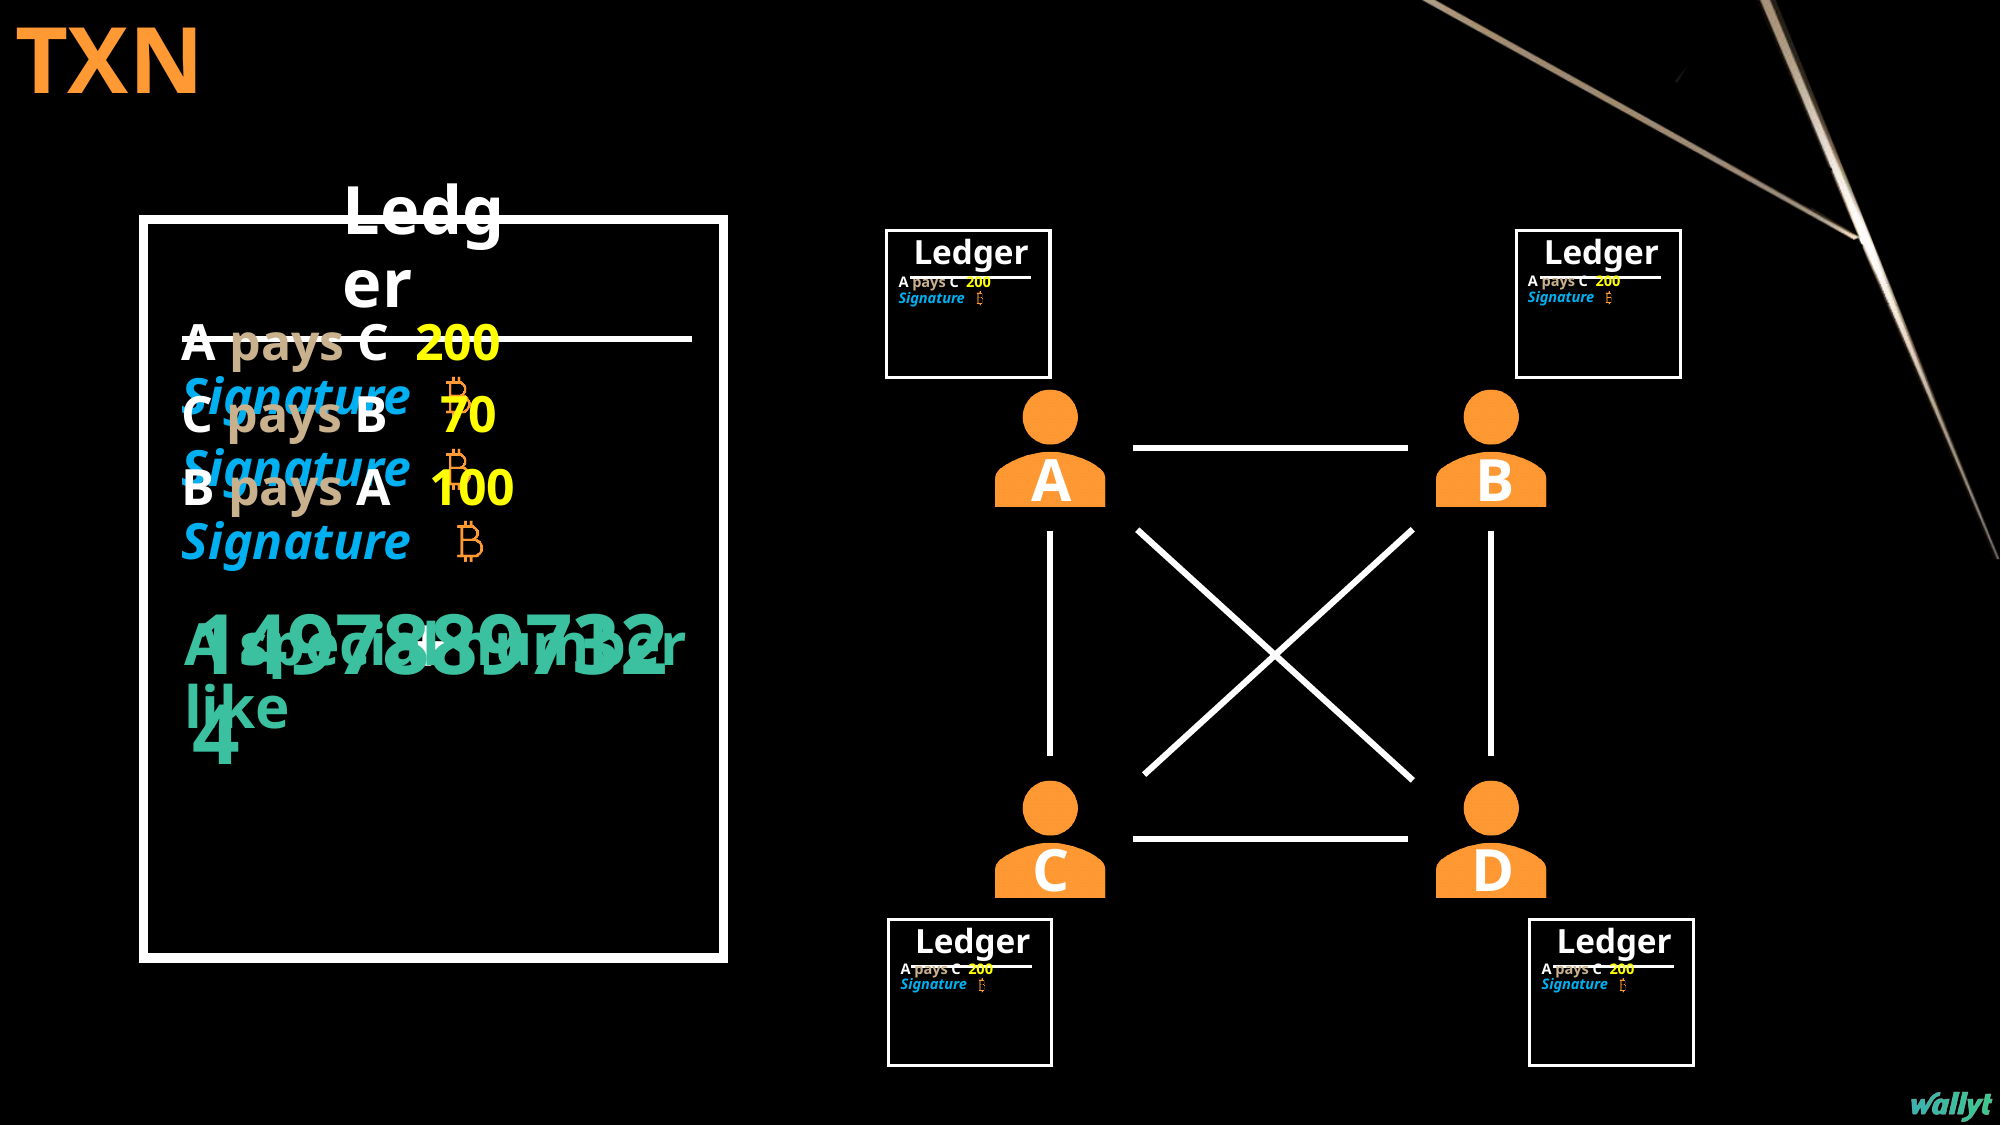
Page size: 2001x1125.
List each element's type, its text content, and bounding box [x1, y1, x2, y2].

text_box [143, 219, 724, 958]
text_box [885, 919, 1075, 1066]
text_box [166, 367, 699, 440]
text_box Decentralized TXN [0, 9, 732, 129]
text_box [967, 365, 1574, 922]
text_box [1526, 919, 1716, 1066]
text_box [166, 440, 699, 512]
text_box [166, 512, 716, 586]
picture [0, 0, 2000, 1125]
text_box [1512, 230, 1702, 378]
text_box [883, 230, 1073, 378]
